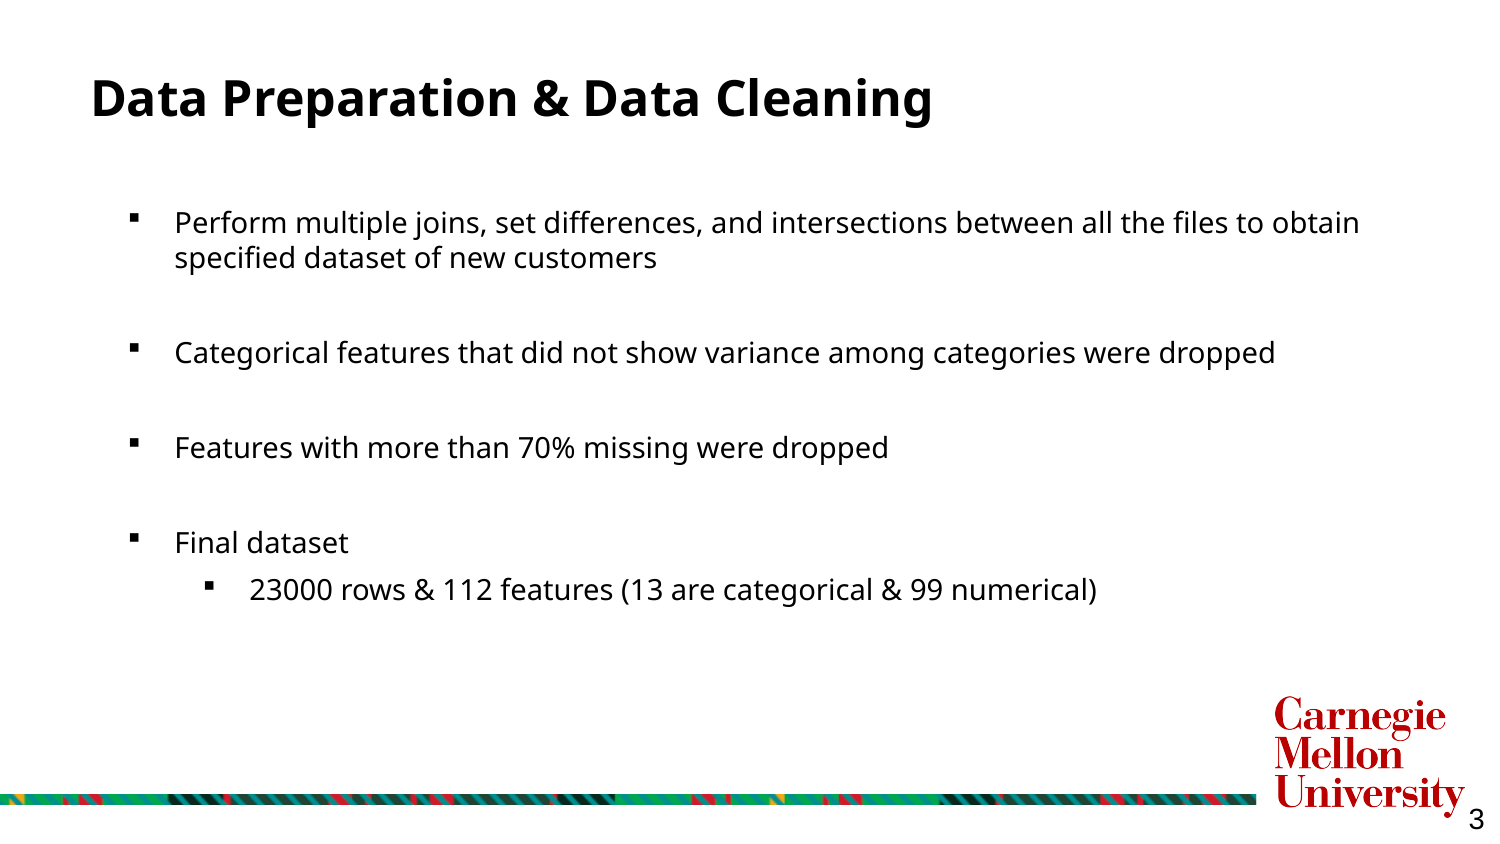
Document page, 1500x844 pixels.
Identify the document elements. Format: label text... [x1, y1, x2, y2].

list Perform multiple joins, set differences, and intersections between all the files to obtain specified dataset of new customers Categorical features that did not show variance among categories were dropped Features with more than 70% missing were dropped Final dataset 23000 rows & 112 features (13 are categorical & 99 numerical) [75, 196, 1425, 760]
picture [0, 794, 1257, 805]
text_box 3 [1453, 793, 1500, 843]
picture [1275, 696, 1465, 818]
title Data Preparation & Data Cleaning [75, 59, 1425, 160]
